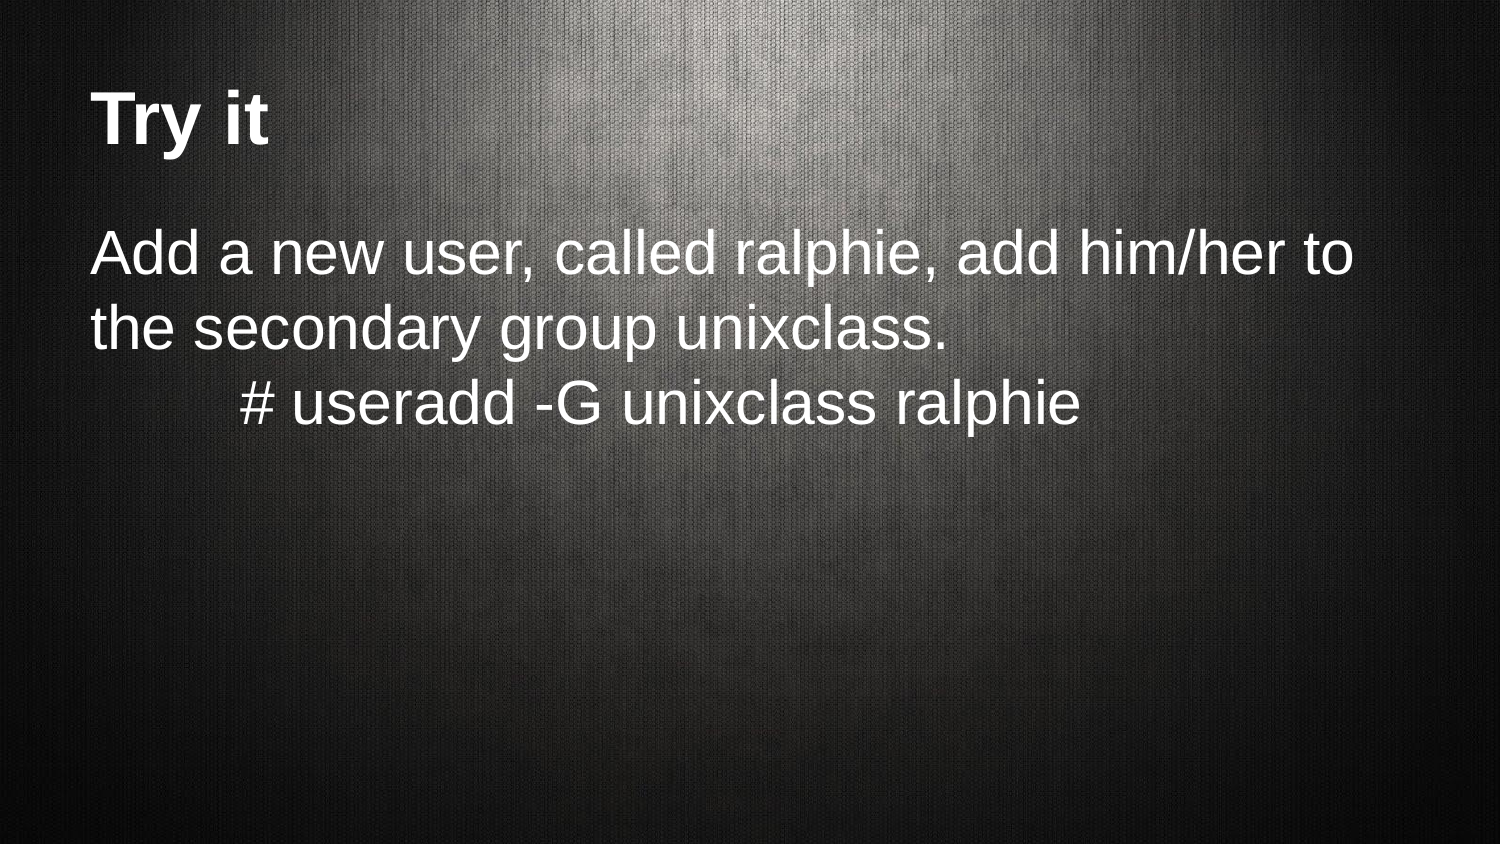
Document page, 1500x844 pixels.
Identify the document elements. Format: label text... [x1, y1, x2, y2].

title Try it [75, 33, 1425, 175]
list Add a new user, called ralphie, add him/her to the secondary group unixclass. # useradd -G unixclass ralphie [75, 196, 1425, 808]
picture [0, 0, 1500, 844]
